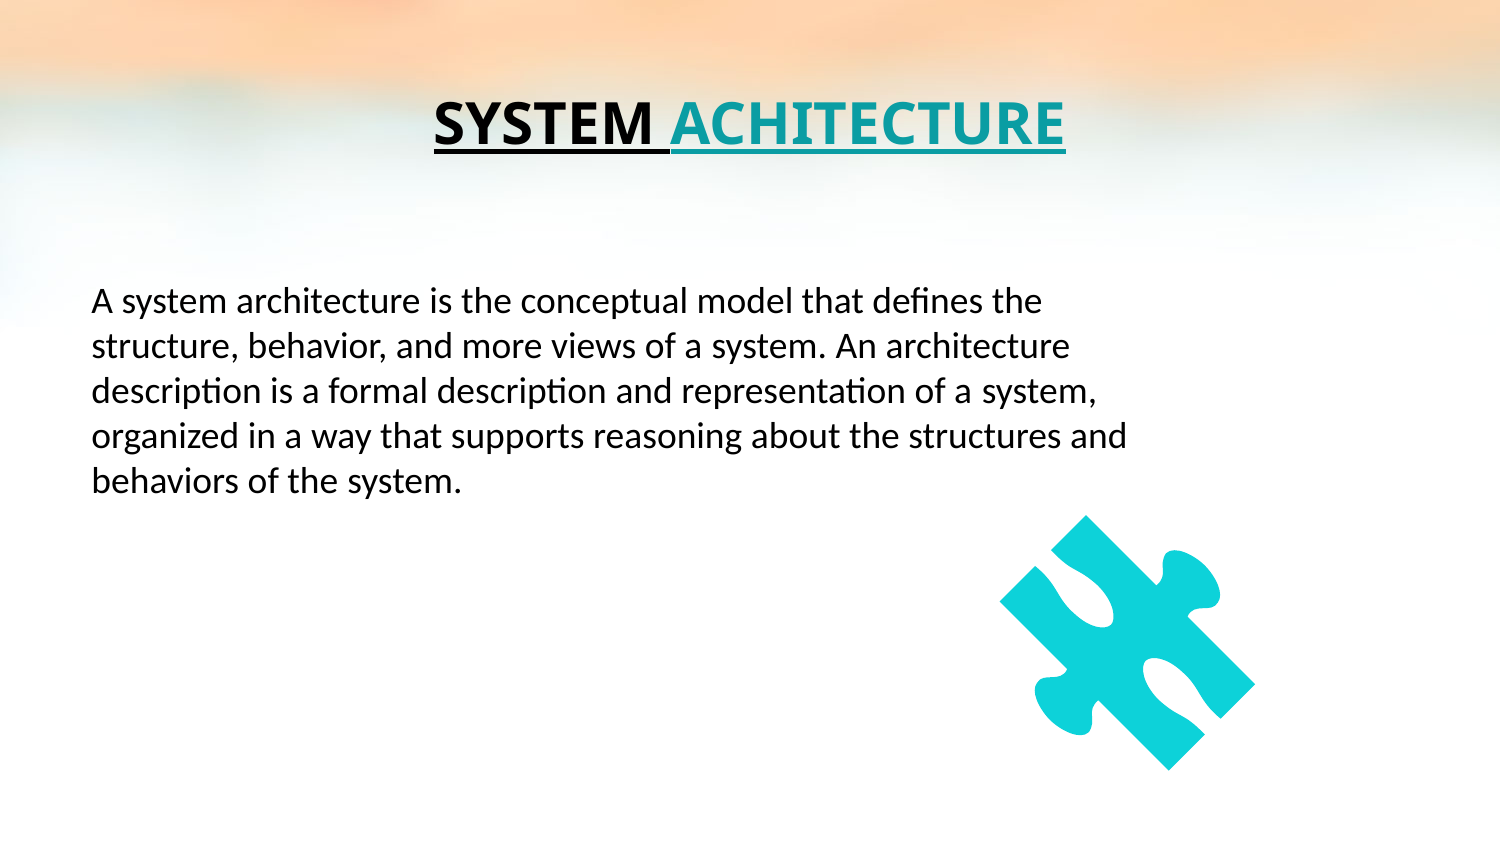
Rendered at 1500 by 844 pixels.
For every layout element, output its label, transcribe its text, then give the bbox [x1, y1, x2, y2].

text_box A system architecture is the conceptual model that defines the structure, behavior, and more views of a system. An architecture description is a formal description and representation of a system, organized in a way that supports reasoning about the structures and behaviors of the system. [76, 268, 1412, 508]
text_box SYSTEM ACHITECTURE [419, 79, 1081, 164]
picture [0, 0, 1500, 844]
text_box [997, 513, 1258, 773]
